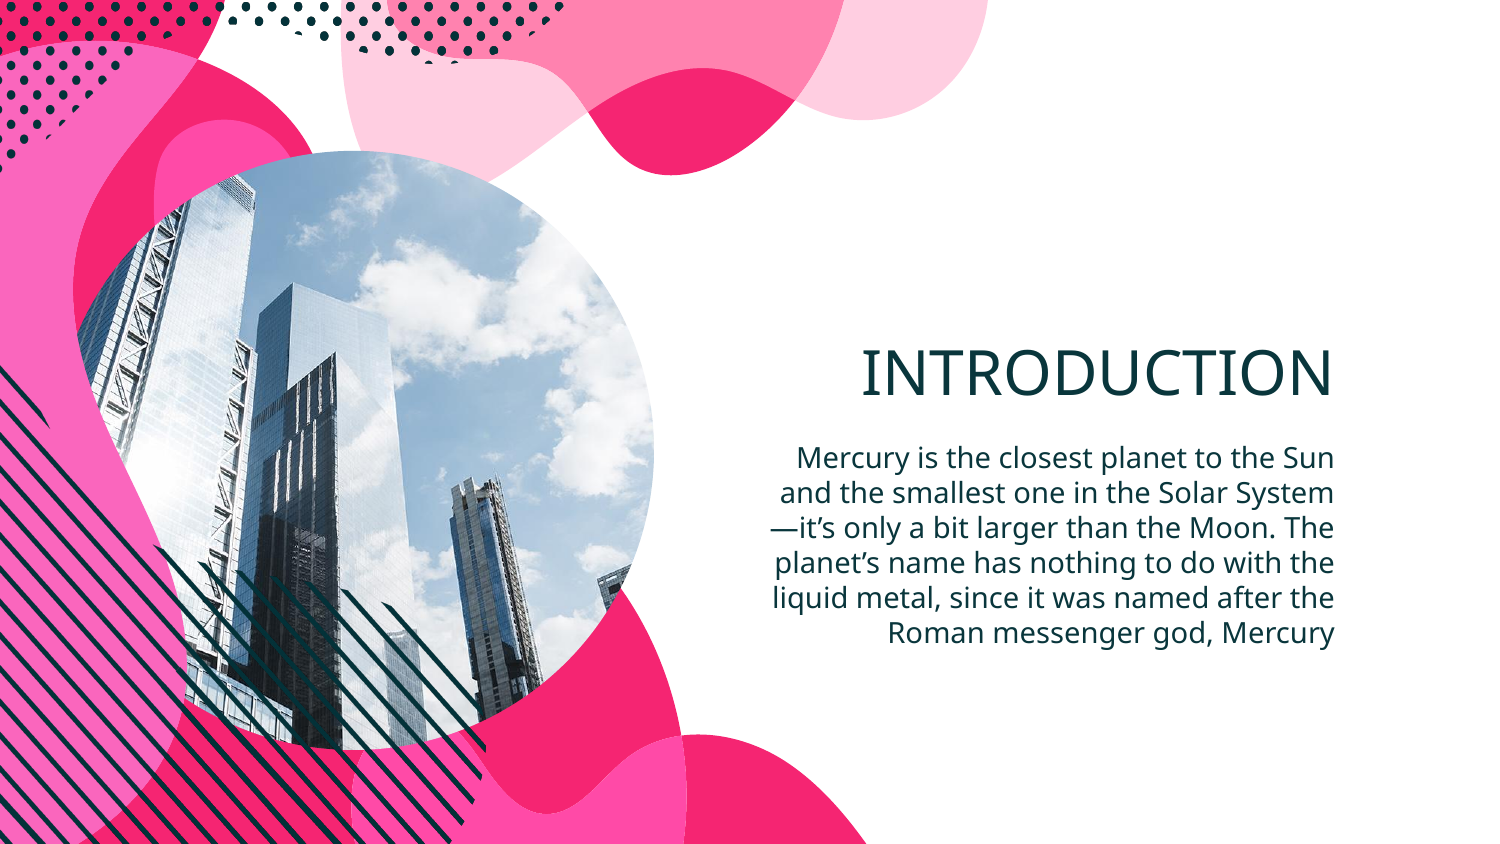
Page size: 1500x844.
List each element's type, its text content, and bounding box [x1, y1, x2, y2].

subtitle Mercury is the closest planet to the Sun and the smallest one in the Solar System—it’s only a bit larger than the Moon. The planet’s name has nothing to do with the liquid metal, since it was named after the Roman messenger god, Mercury [750, 424, 1351, 731]
picture [576, 150, 655, 751]
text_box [0, 0, 576, 844]
title INTRODUCTION [750, 278, 1351, 424]
